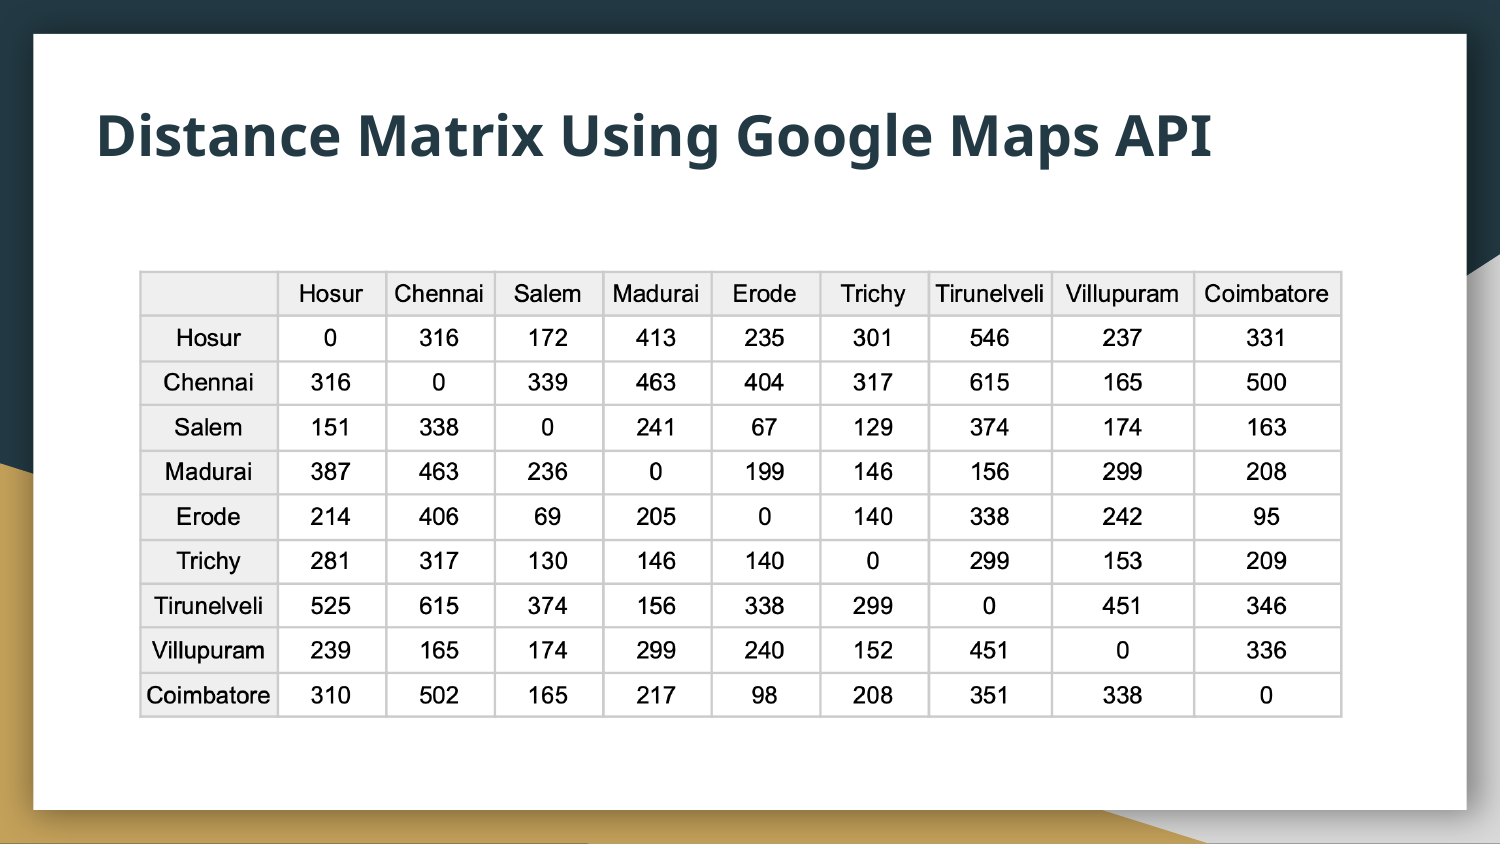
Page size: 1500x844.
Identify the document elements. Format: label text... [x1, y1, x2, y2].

picture [133, 268, 1350, 721]
title Distance Matrix Using Google Maps API [80, 84, 1312, 242]
